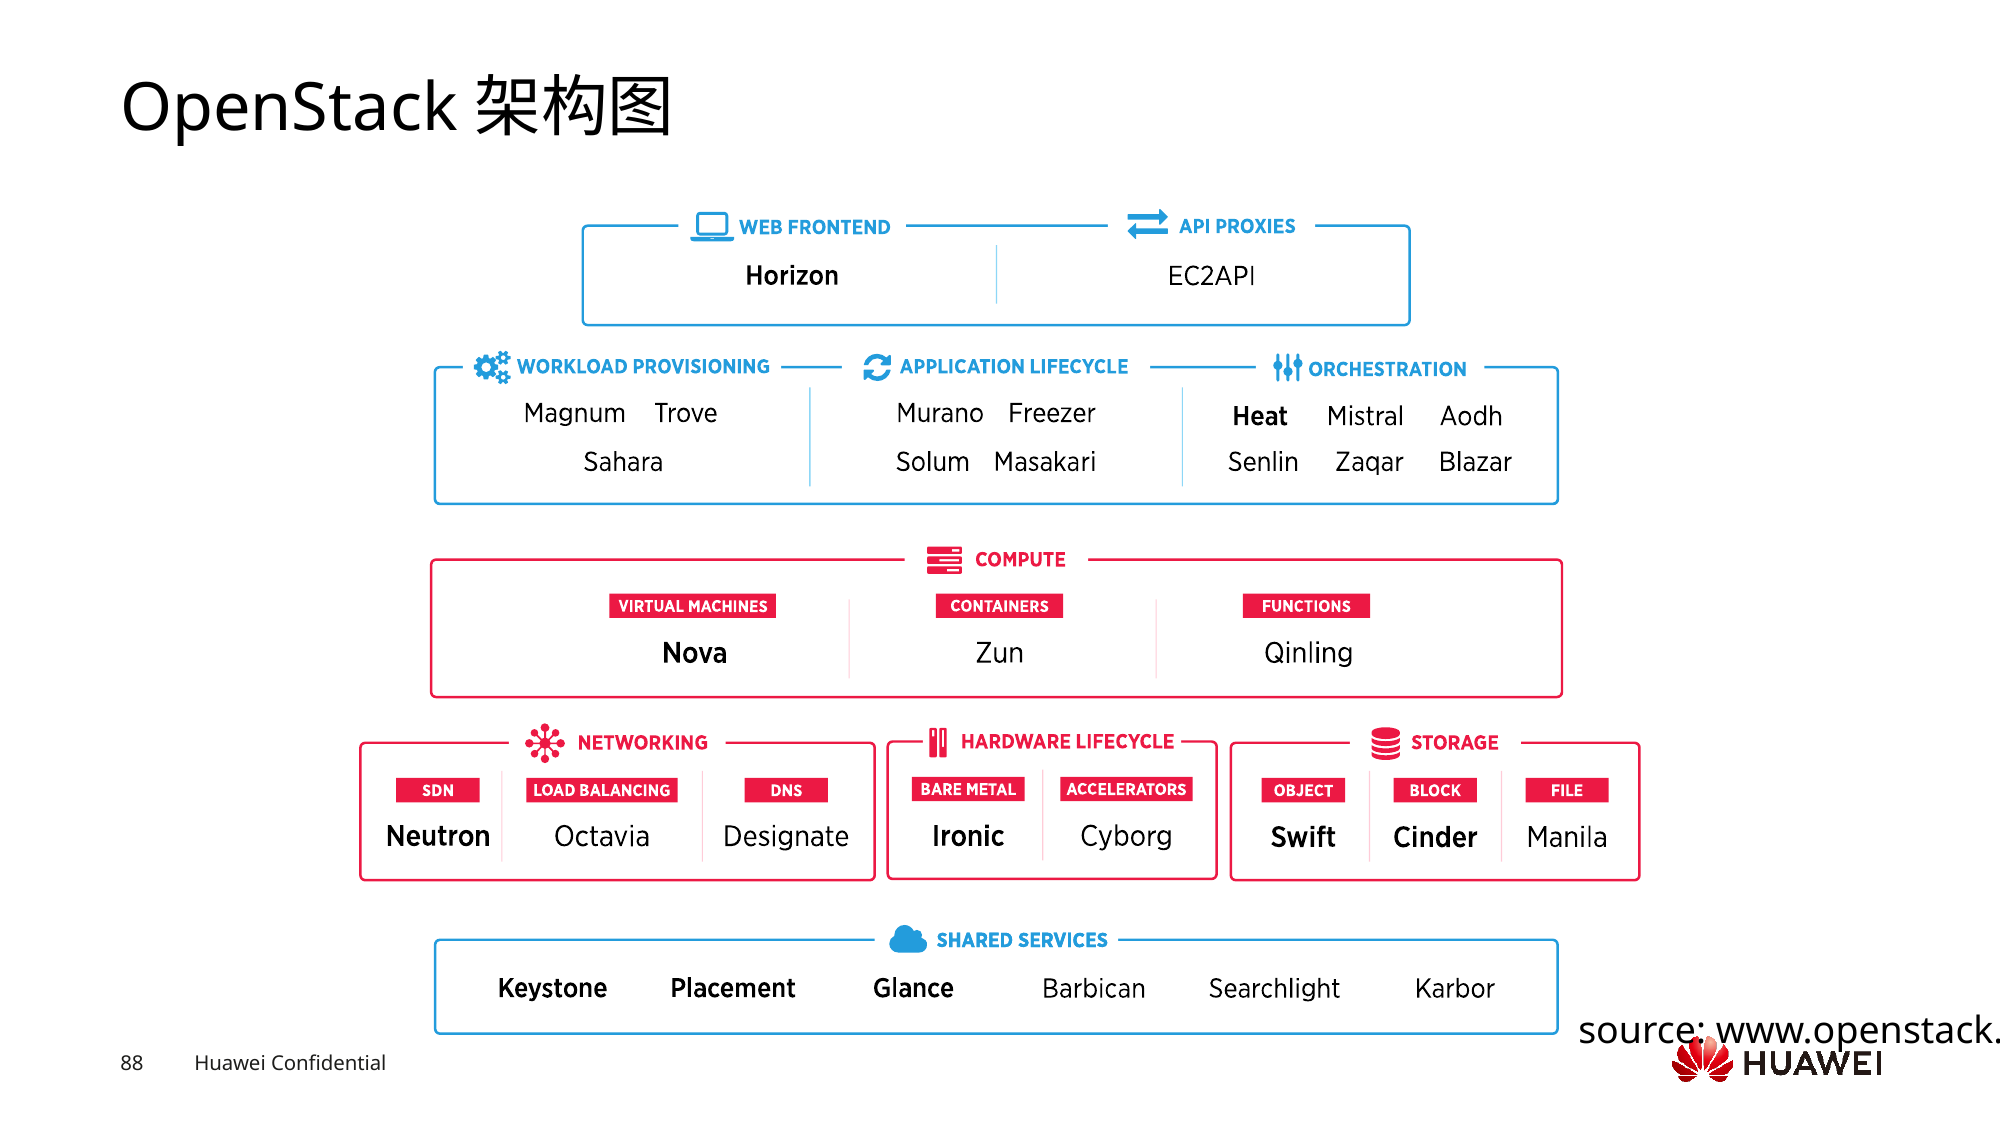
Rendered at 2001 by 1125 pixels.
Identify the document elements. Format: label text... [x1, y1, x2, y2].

picture [1672, 1058, 1881, 1082]
text_box source: www.openstack.org [1563, 998, 2000, 1058]
title OpenStack架构图 [120, 73, 1880, 155]
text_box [359, 208, 1641, 1035]
